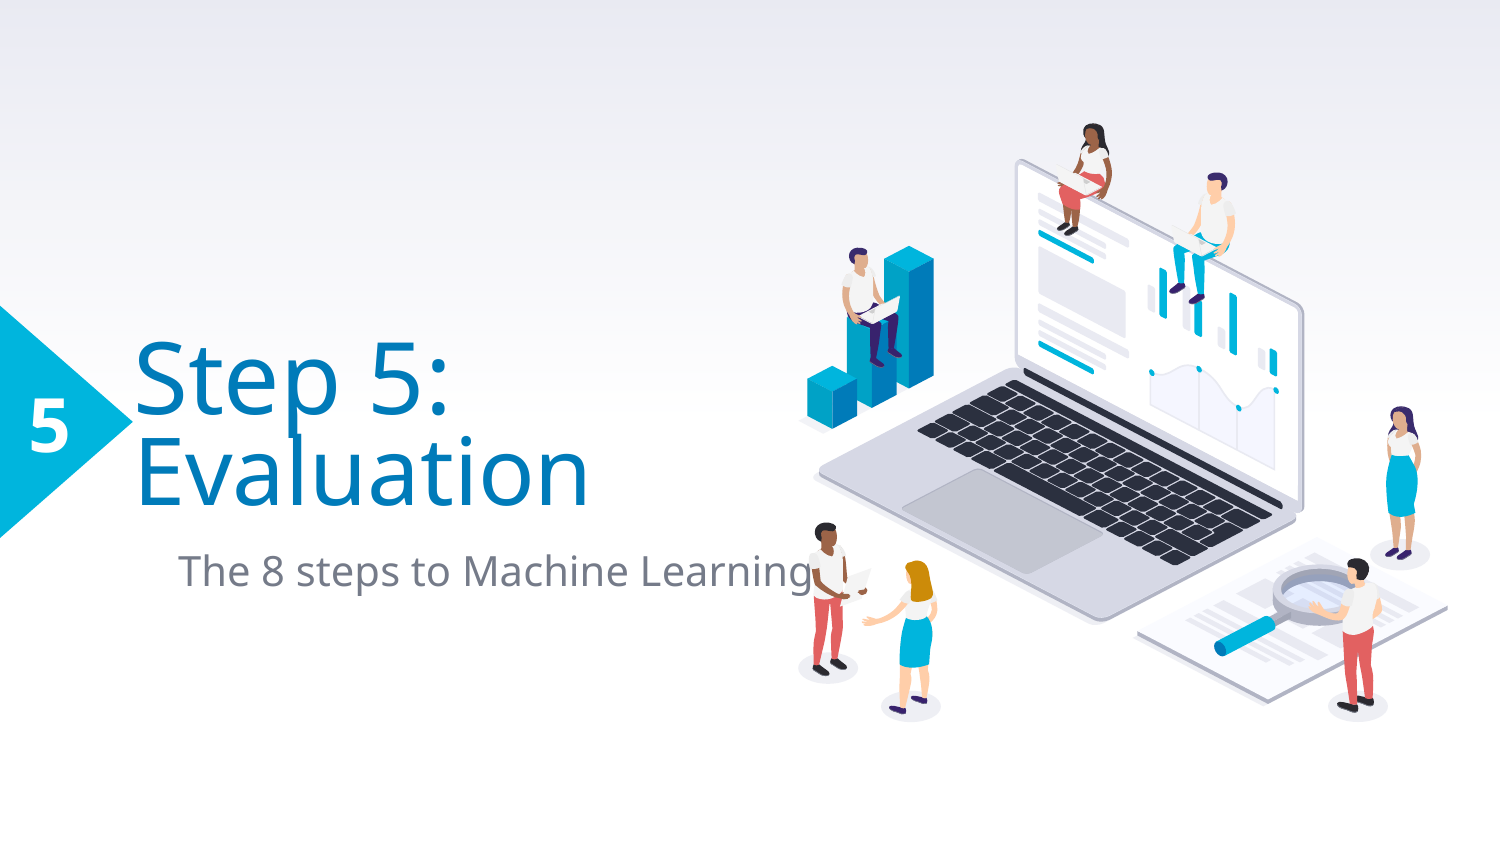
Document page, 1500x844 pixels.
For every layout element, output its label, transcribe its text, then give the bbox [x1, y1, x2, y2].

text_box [797, 123, 1448, 723]
text_box 5 [0, 306, 100, 540]
title Step 5: Evaluation [133, 333, 792, 524]
subtitle The 8 steps to Machine Learning [178, 539, 792, 603]
